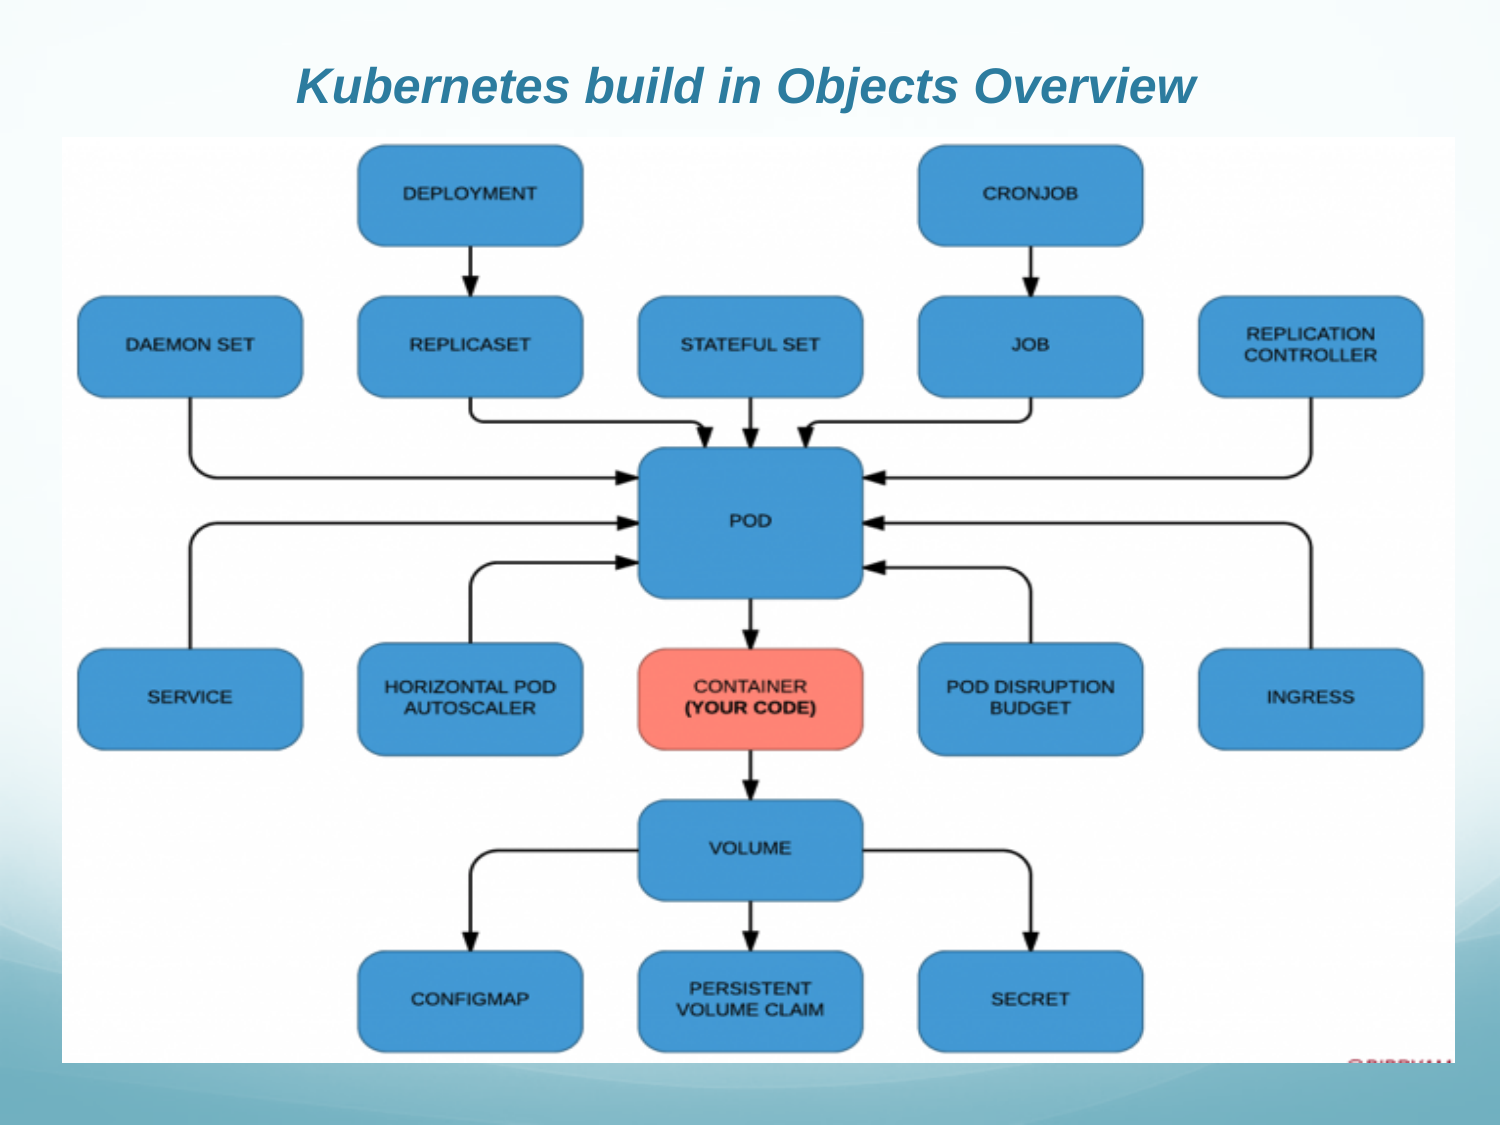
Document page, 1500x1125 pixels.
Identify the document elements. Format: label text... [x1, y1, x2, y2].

title Kubernetes build in Objects Overview [37, 24, 1455, 122]
picture [61, 136, 1456, 1063]
